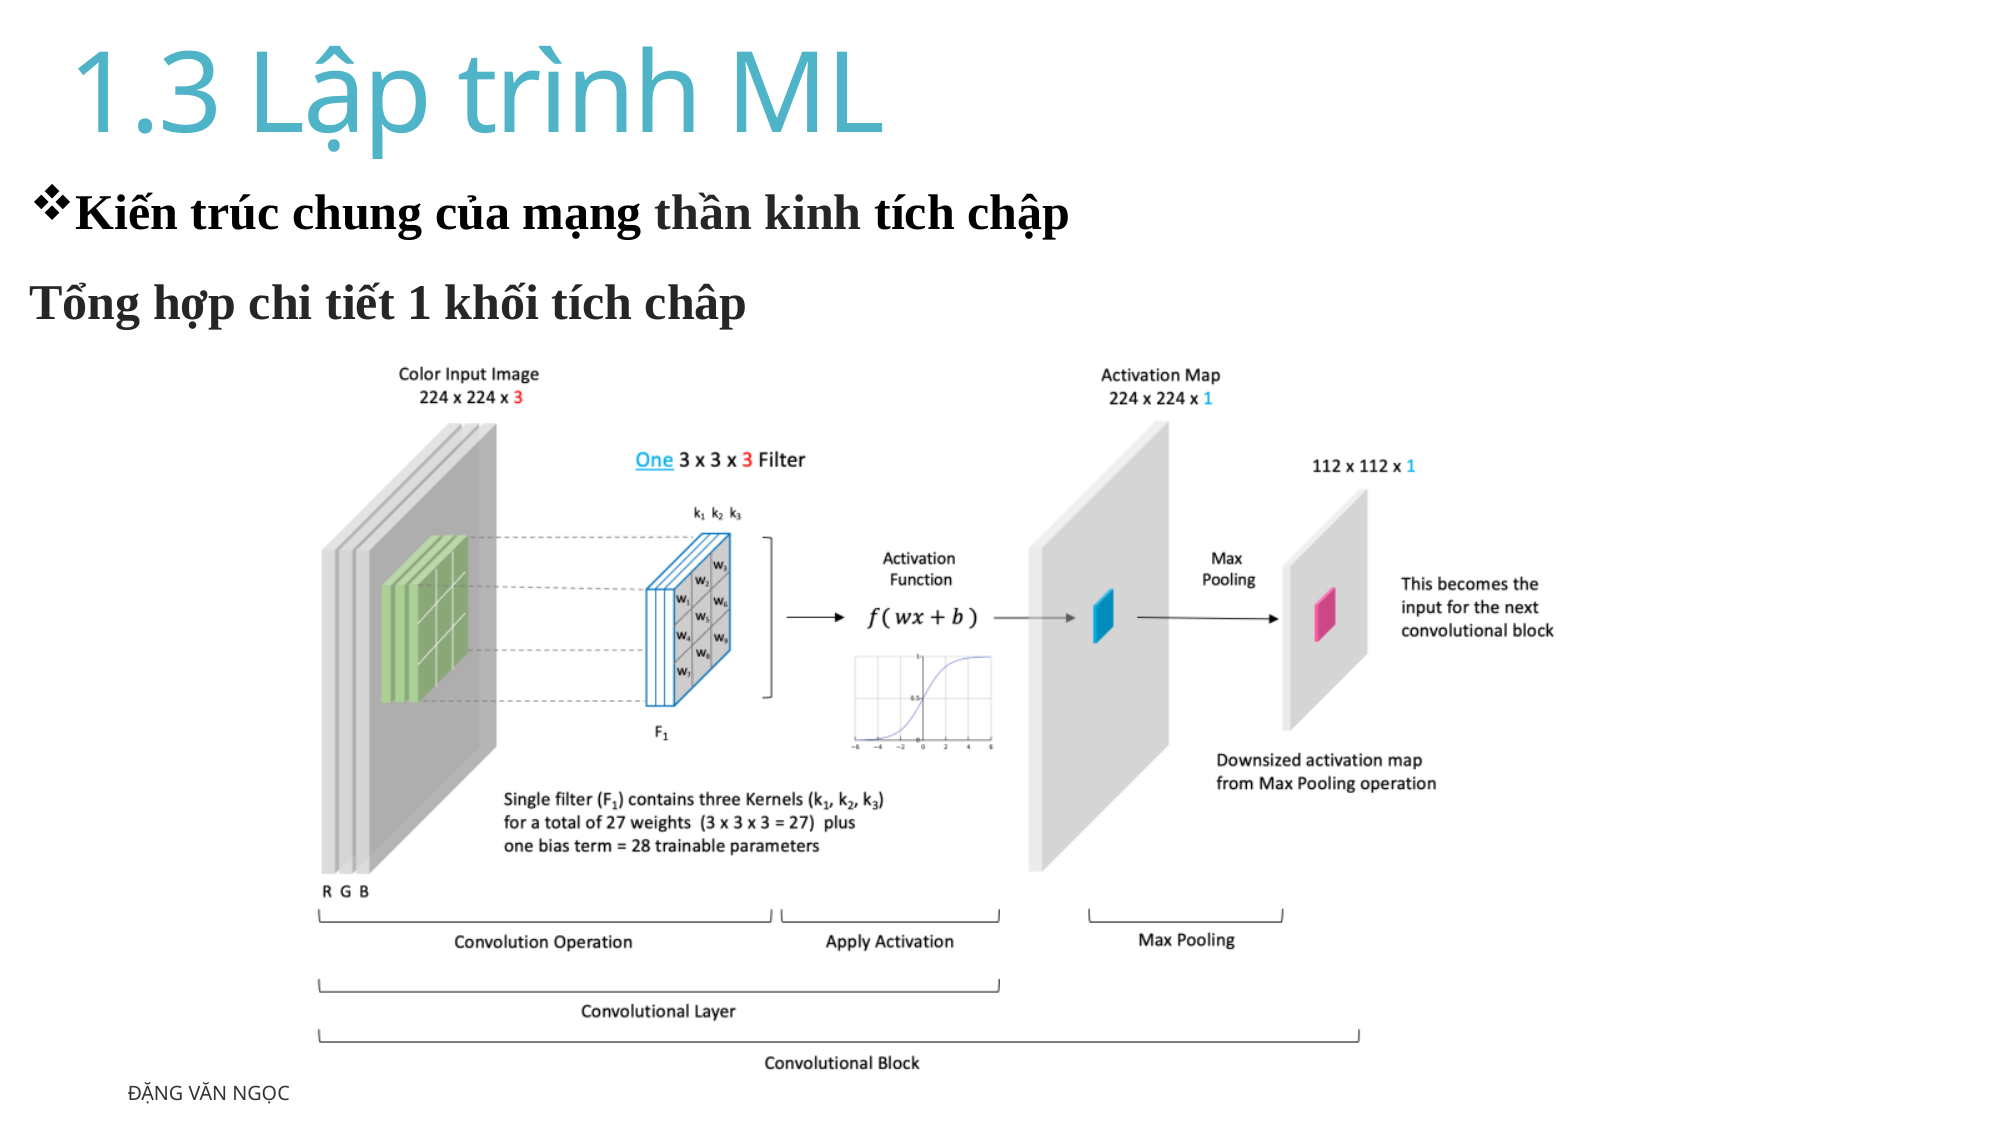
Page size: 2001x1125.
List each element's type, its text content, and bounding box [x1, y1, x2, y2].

title 1.3 Lập trình ML [53, 22, 1822, 141]
footer Đặng Văn Ngọc [112, 1075, 938, 1113]
picture [298, 342, 1577, 1095]
list Kiến trúc chung của mạng thần kinh tích chập Tổng hợp chi tiết 1 khối tích châp [14, 141, 1967, 1076]
